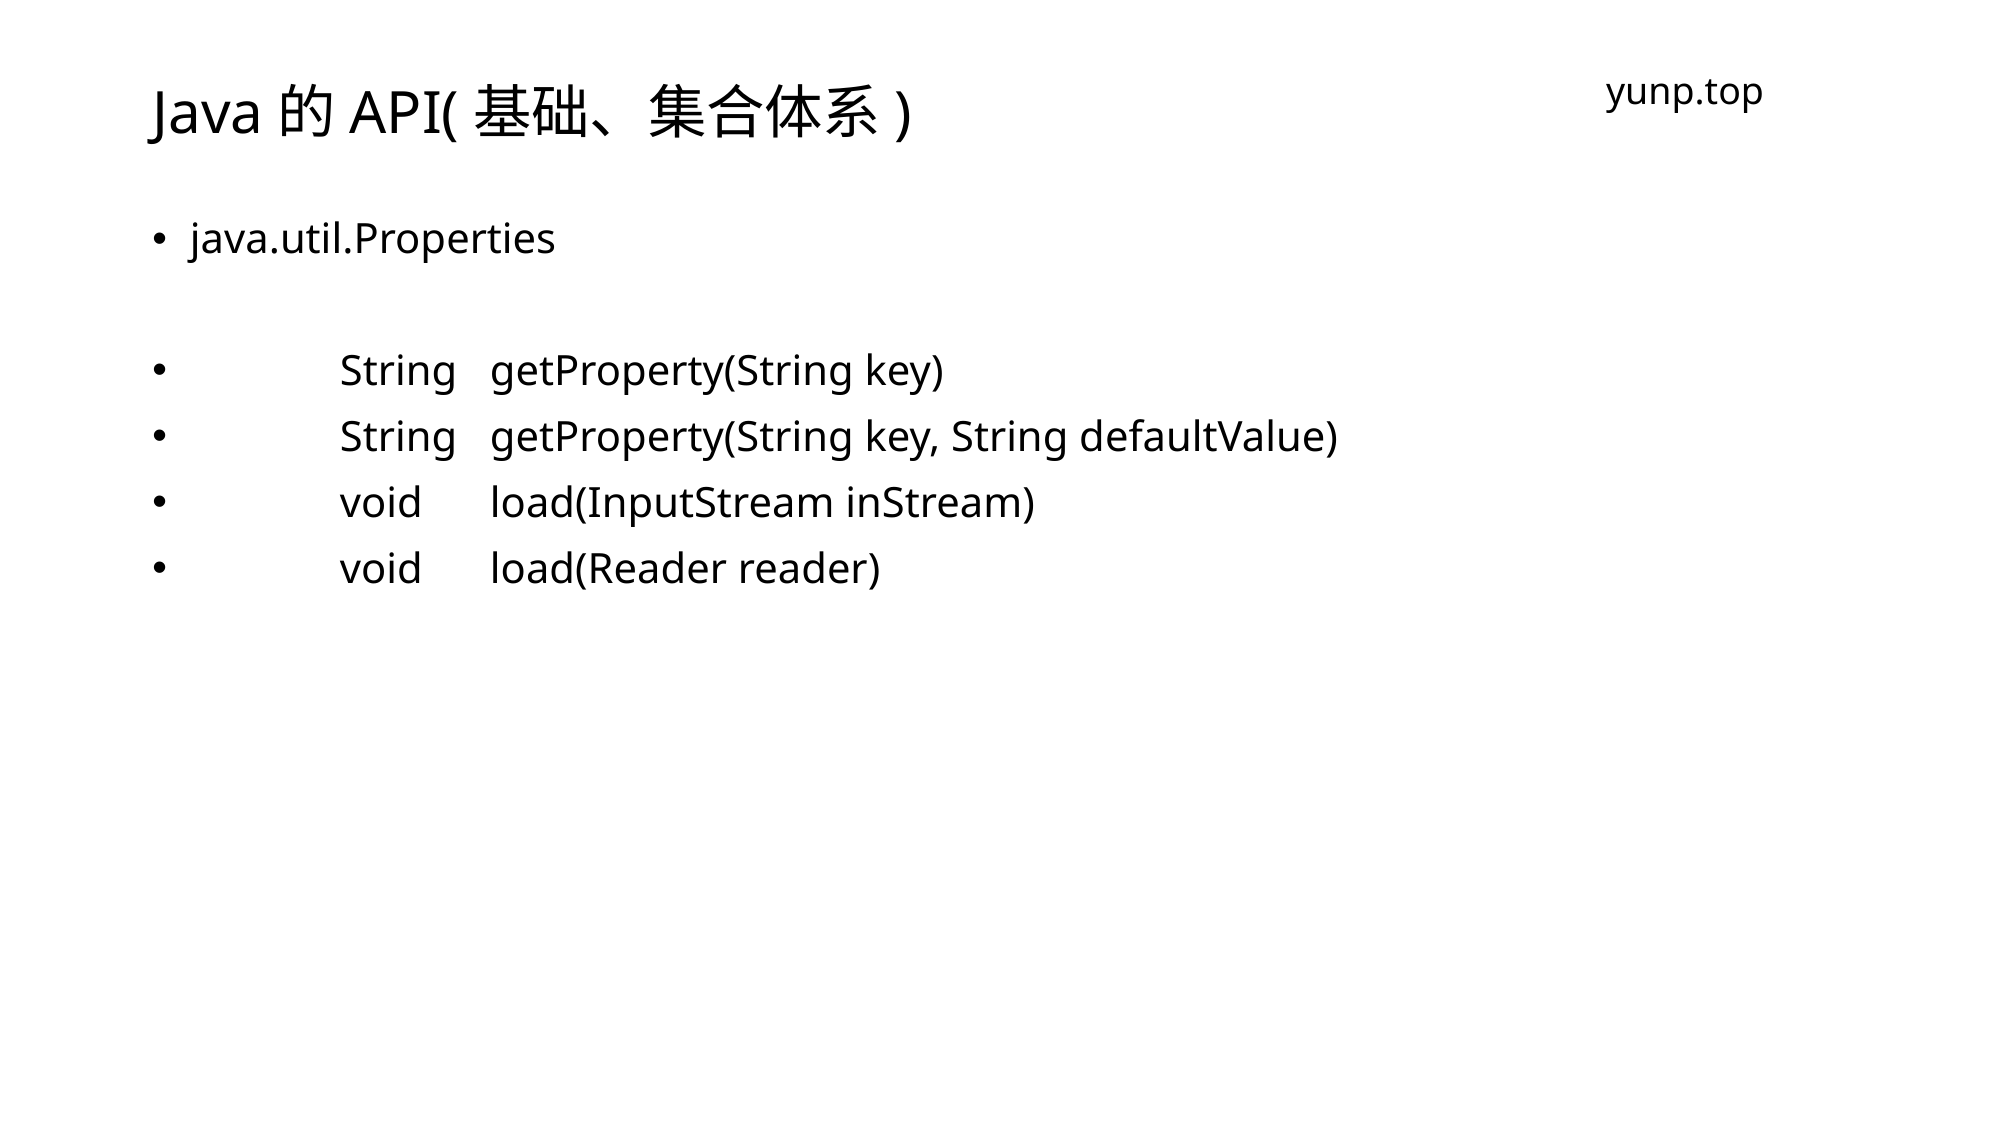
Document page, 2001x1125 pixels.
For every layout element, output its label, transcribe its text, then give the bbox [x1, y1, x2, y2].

title Java的API(基础、集合体系) [137, 59, 1592, 171]
text_box yunp.top [1591, 59, 1844, 120]
list java.util.Properties String getProperty​(String key) String getProperty​(String key, String defaultValue) void load​(InputStream inStream) void load​(Reader reader) [137, 210, 1863, 1066]
